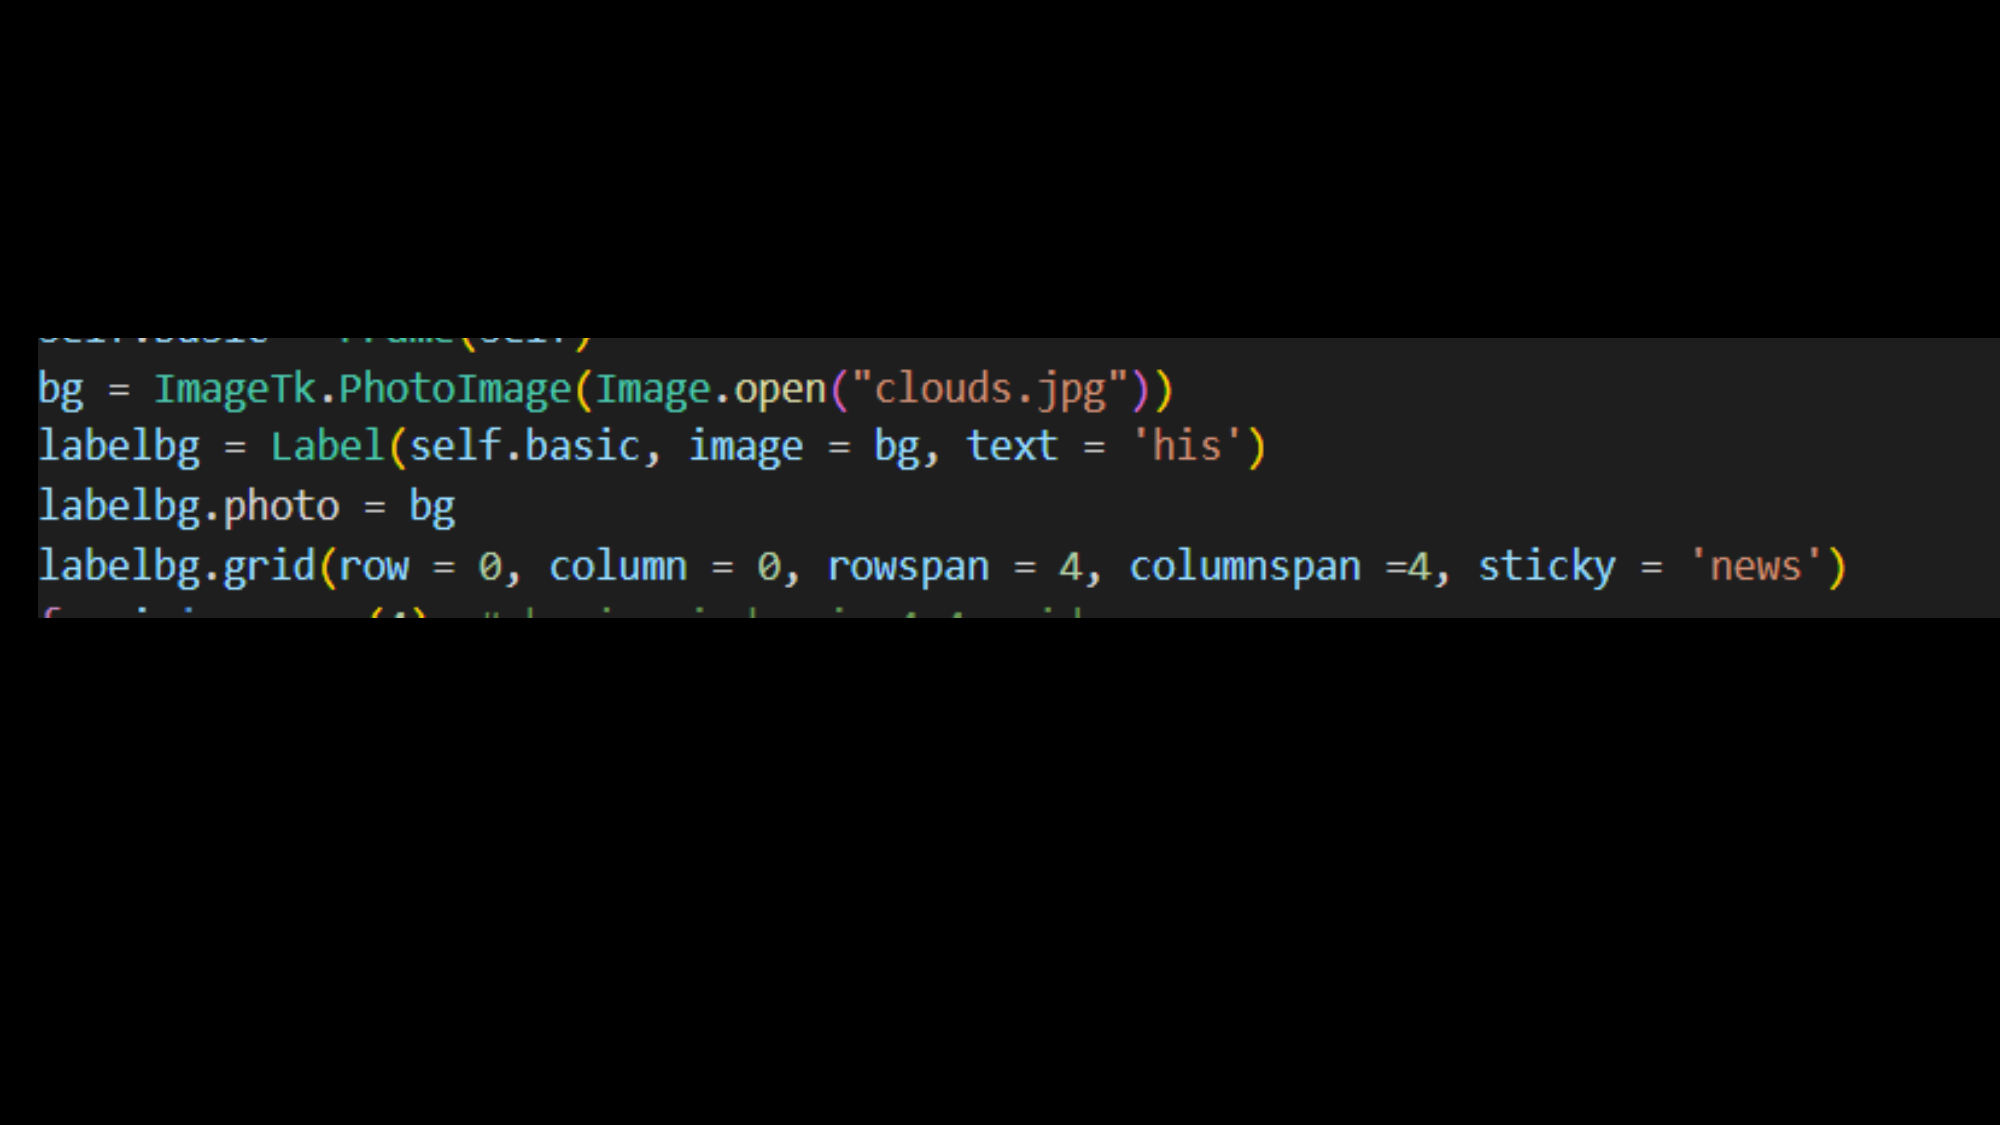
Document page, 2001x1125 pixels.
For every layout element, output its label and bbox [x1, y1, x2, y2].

picture [38, 338, 2000, 618]
